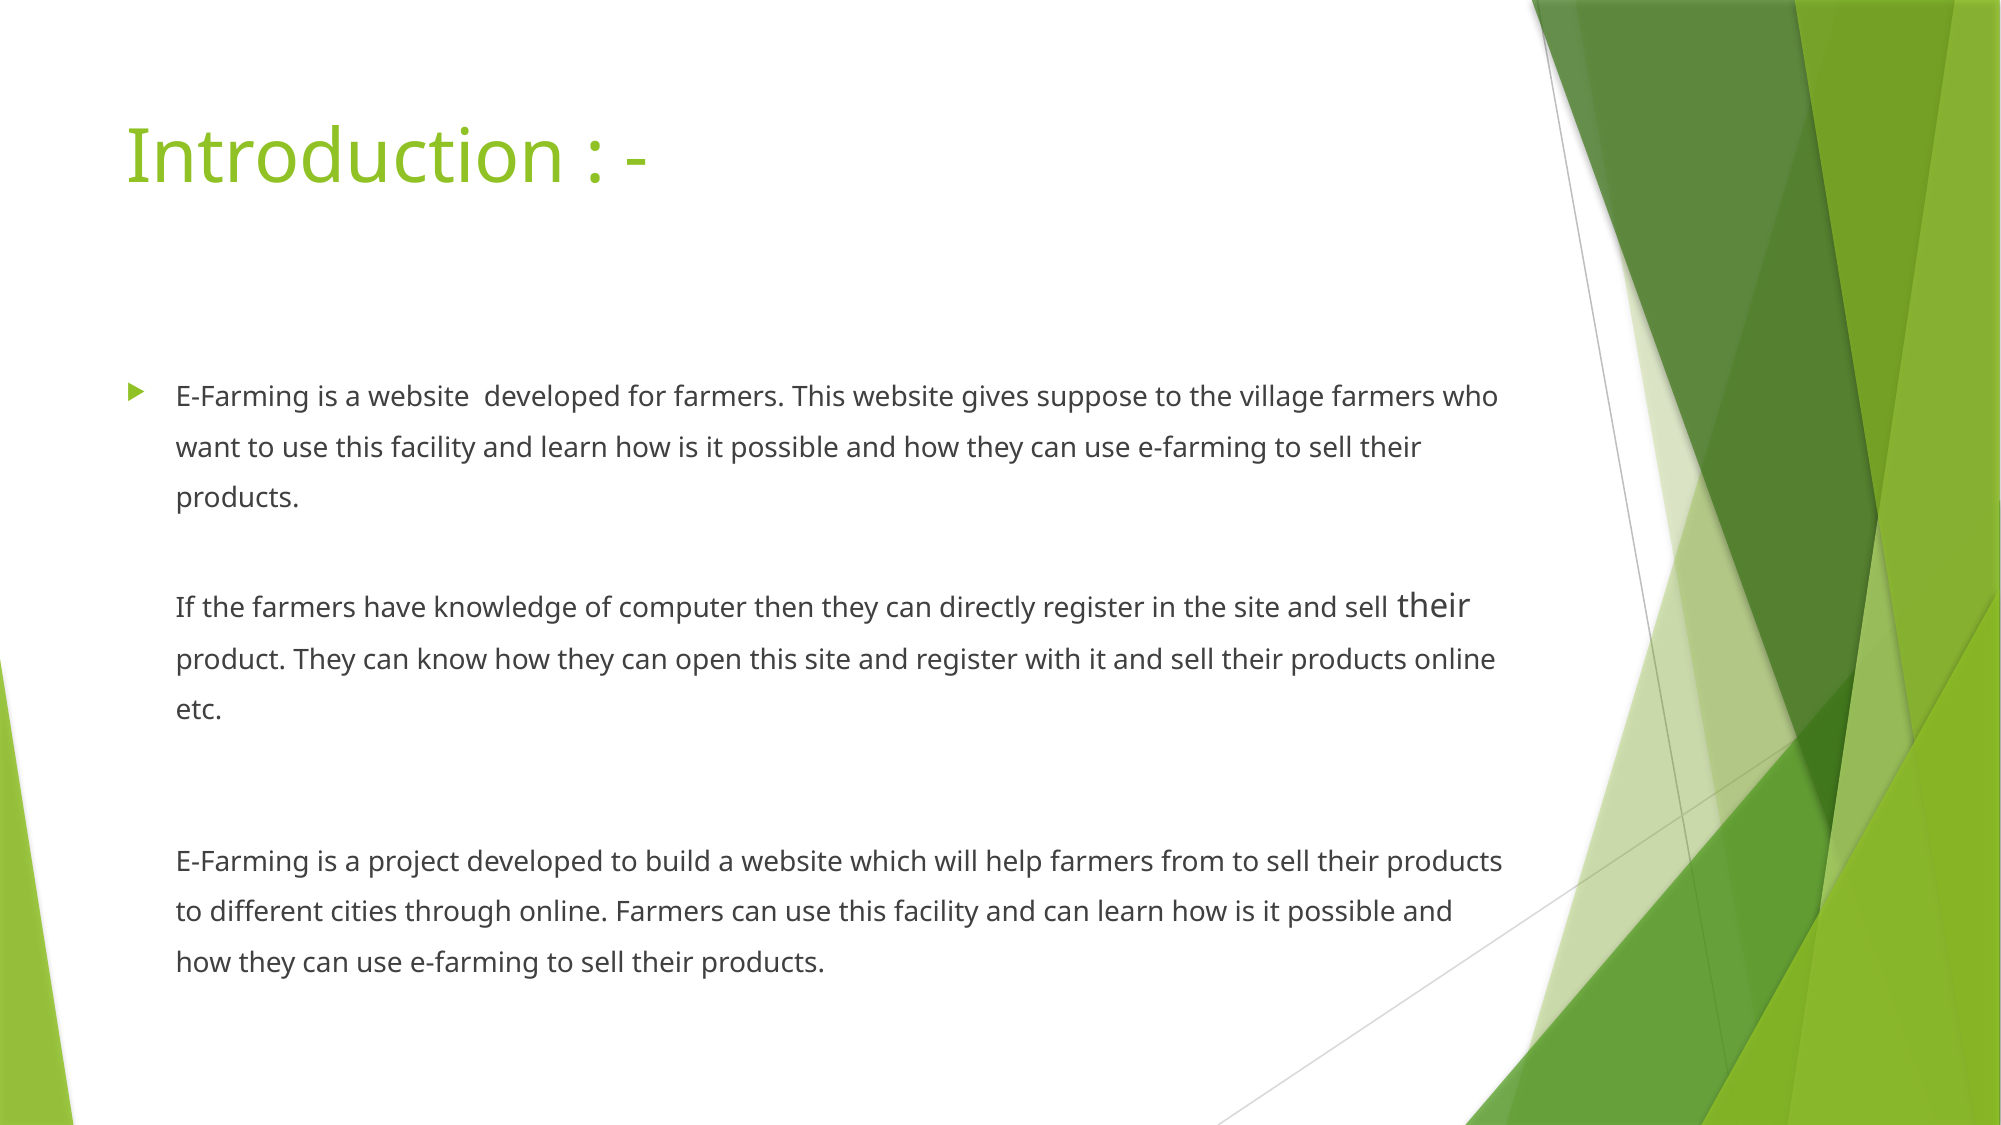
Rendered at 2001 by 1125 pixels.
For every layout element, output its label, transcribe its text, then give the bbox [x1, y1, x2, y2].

list E-Farming is a website developed for farmers. This website gives suppose to the village farmers who want to use this facility and learn how is it possible and how they can use e-farming to sell their products. If the farmers have knowledge of computer then they can directly register in the site and sell their product. They can know how they can open this site and register with it and sell their products online etc. E-Farming is a project developed to build a website which will help farmers from to sell their products to different cities through online. Farmers can use this facility and can learn how is it possible and how they can use e-farming to sell their products. [111, 354, 1522, 992]
title Introduction : - [111, 99, 1522, 317]
